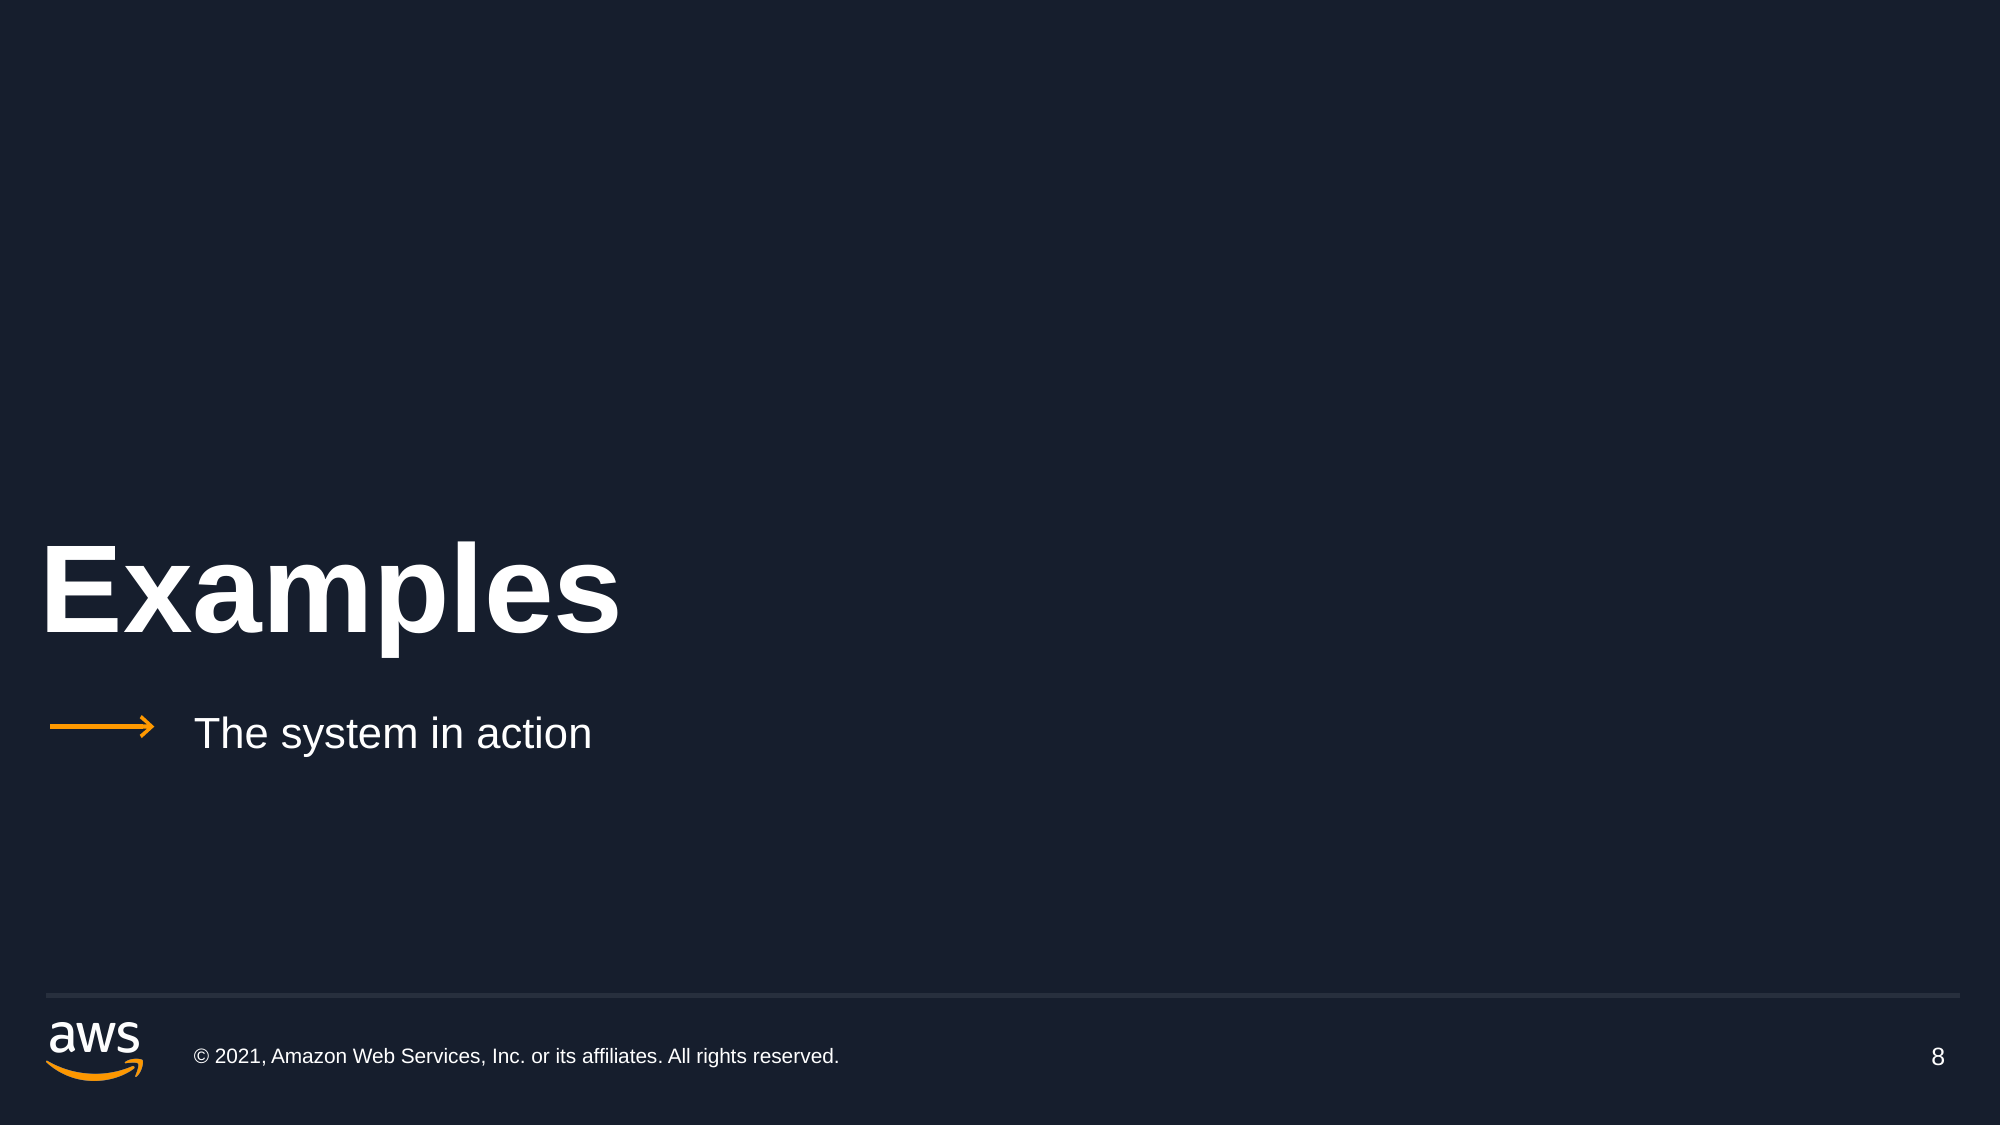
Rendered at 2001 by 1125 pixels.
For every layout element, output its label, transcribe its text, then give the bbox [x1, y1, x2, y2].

subtitle The system in action [178, 703, 1627, 766]
picture [46, 1022, 143, 1081]
title Examples [24, 241, 1609, 668]
footer © 2021, Amazon Web Services, Inc. or its affiliates. All rights reserved. [178, 1025, 911, 1086]
slide_number 8 [1493, 1025, 1961, 1086]
